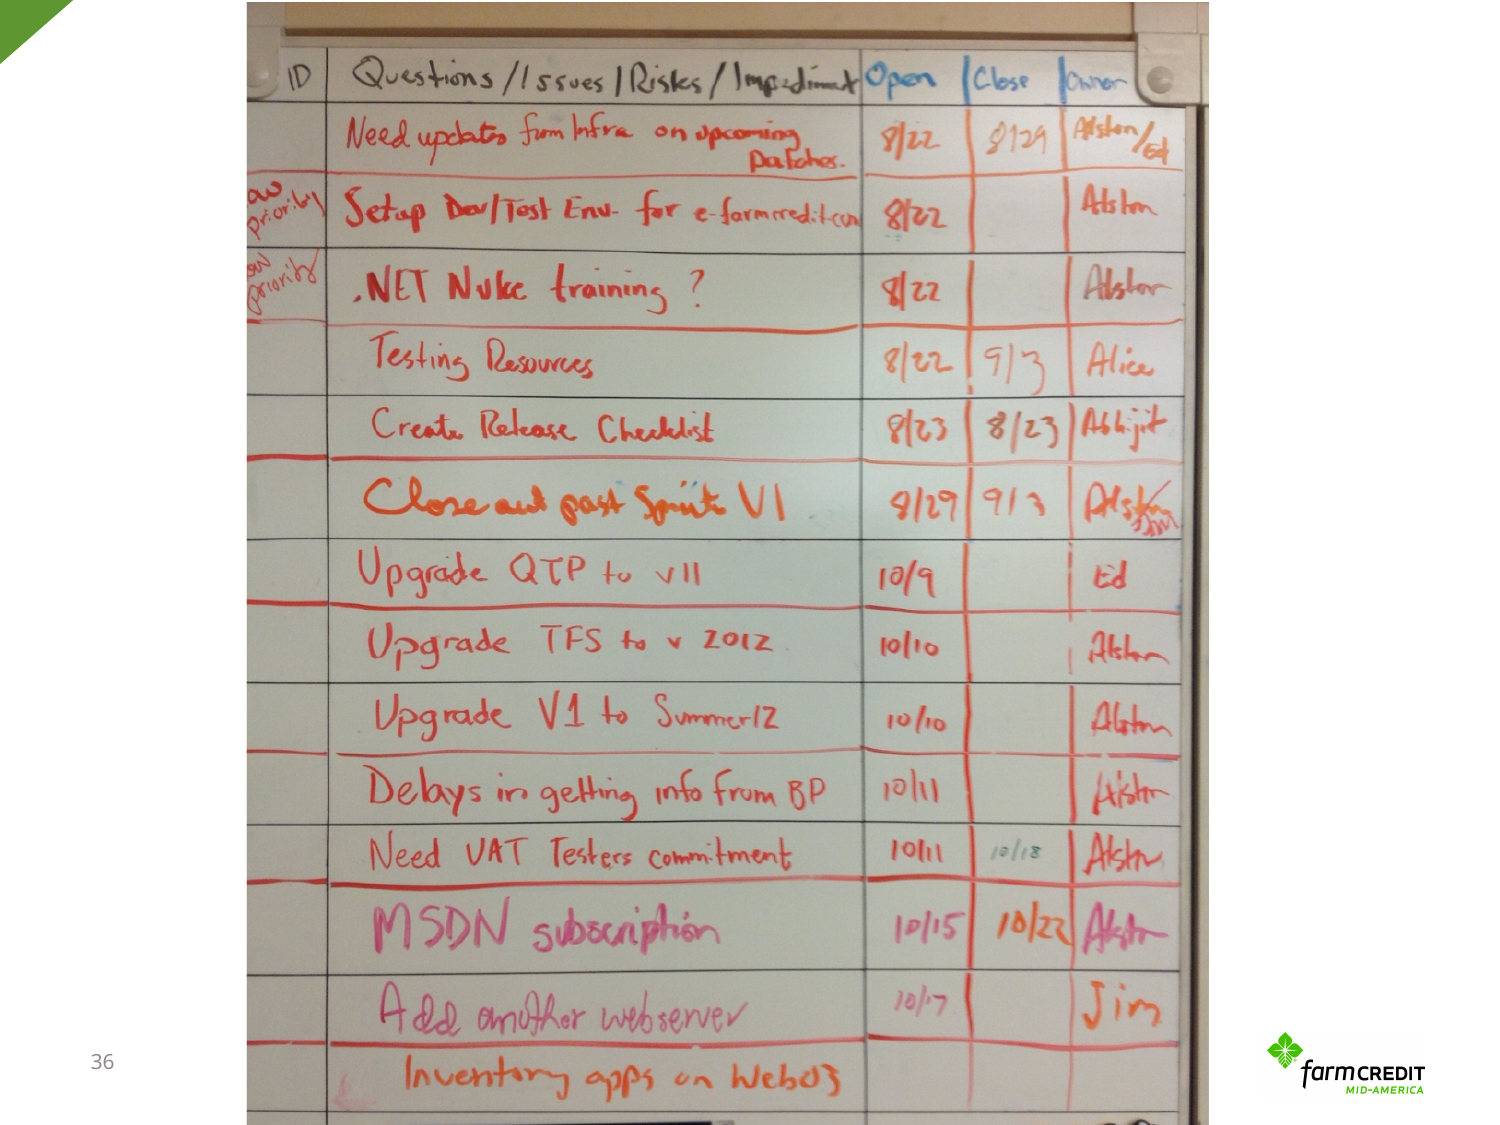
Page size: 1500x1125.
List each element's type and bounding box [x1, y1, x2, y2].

picture [82, 3, 1425, 1125]
